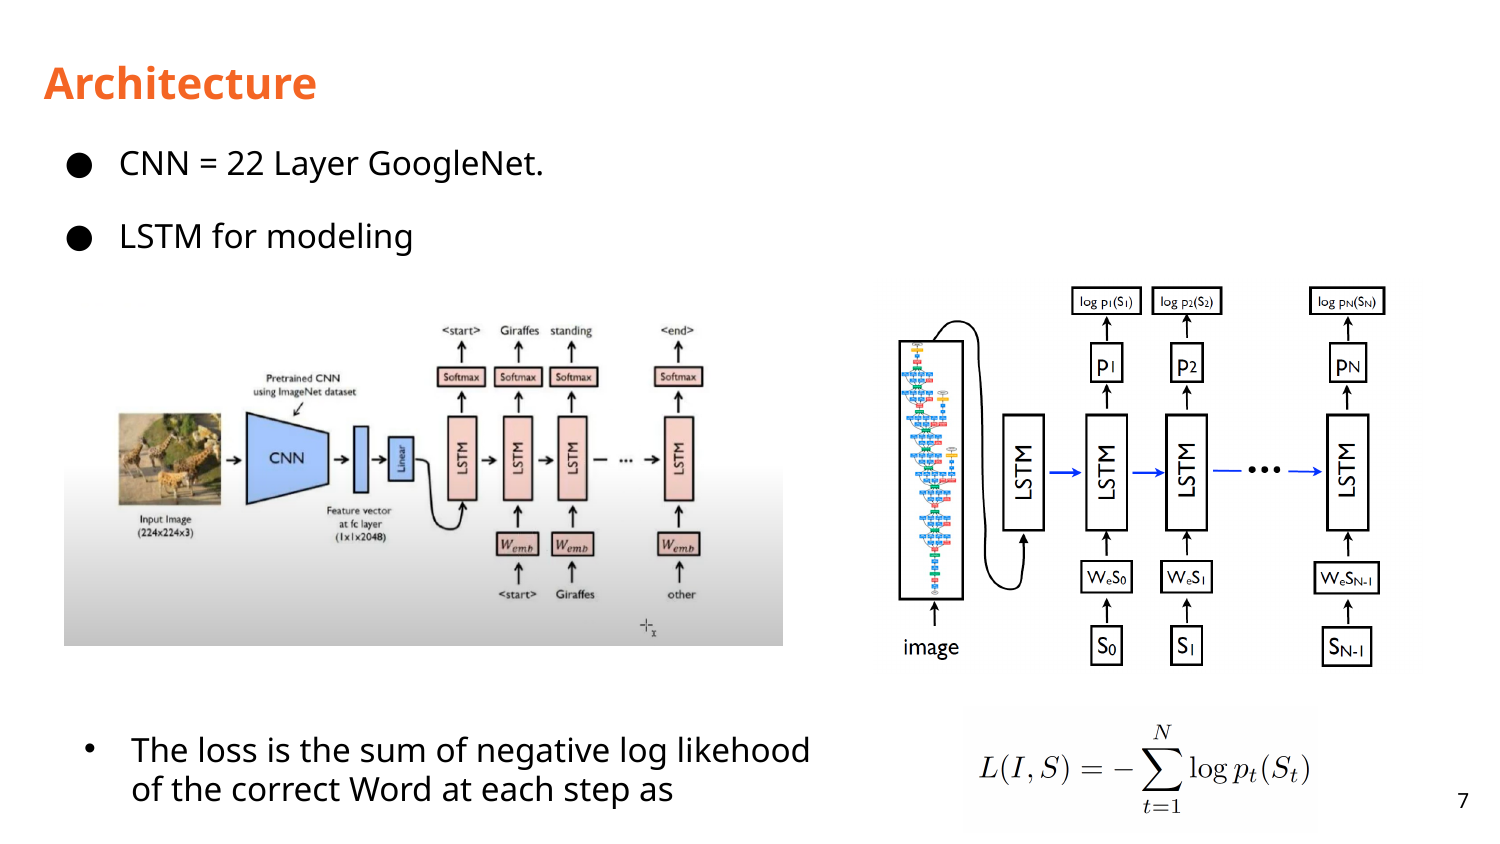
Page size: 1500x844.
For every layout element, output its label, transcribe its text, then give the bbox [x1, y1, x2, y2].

picture [873, 277, 1423, 675]
picture [64, 302, 783, 646]
text_box The loss is the sum of negative log likehood of the correct Word at each step as [69, 721, 858, 816]
slide_number 7 [1394, 769, 1484, 834]
picture [963, 706, 1318, 833]
